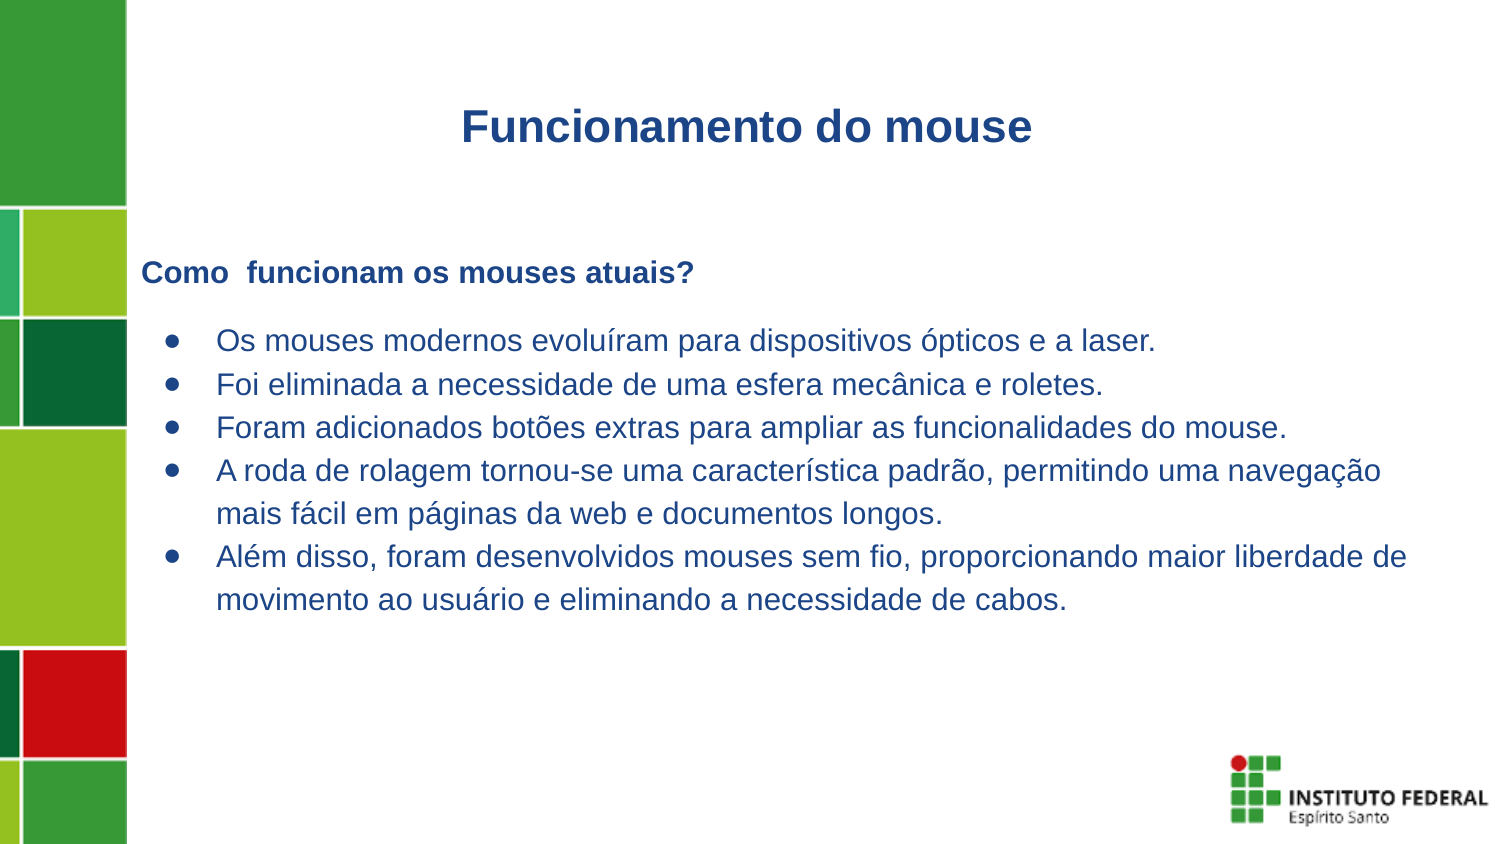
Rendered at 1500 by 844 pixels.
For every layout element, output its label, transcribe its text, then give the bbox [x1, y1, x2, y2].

picture [0, 0, 127, 844]
list Como funcionam os mouses atuais? Os mouses modernos evoluíram para dispositivos ópticos e a laser. Foi eliminada a necessidade de uma esfera mecânica e roletes. Foram adicionados botões extras para ampliar as funcionalidades do mouse. A roda de rolagem tornou-se uma característica padrão, permitindo uma navegação mais fácil em páginas da web e documentos longos. Além disso, foram desenvolvidos mouses sem fio, proporcionando maior liberdade de movimento ao usuário e eliminando a necessidade de cabos. [130, 189, 1449, 750]
picture [1215, 737, 1500, 844]
title Funcionamento do mouse [377, 72, 1123, 167]
